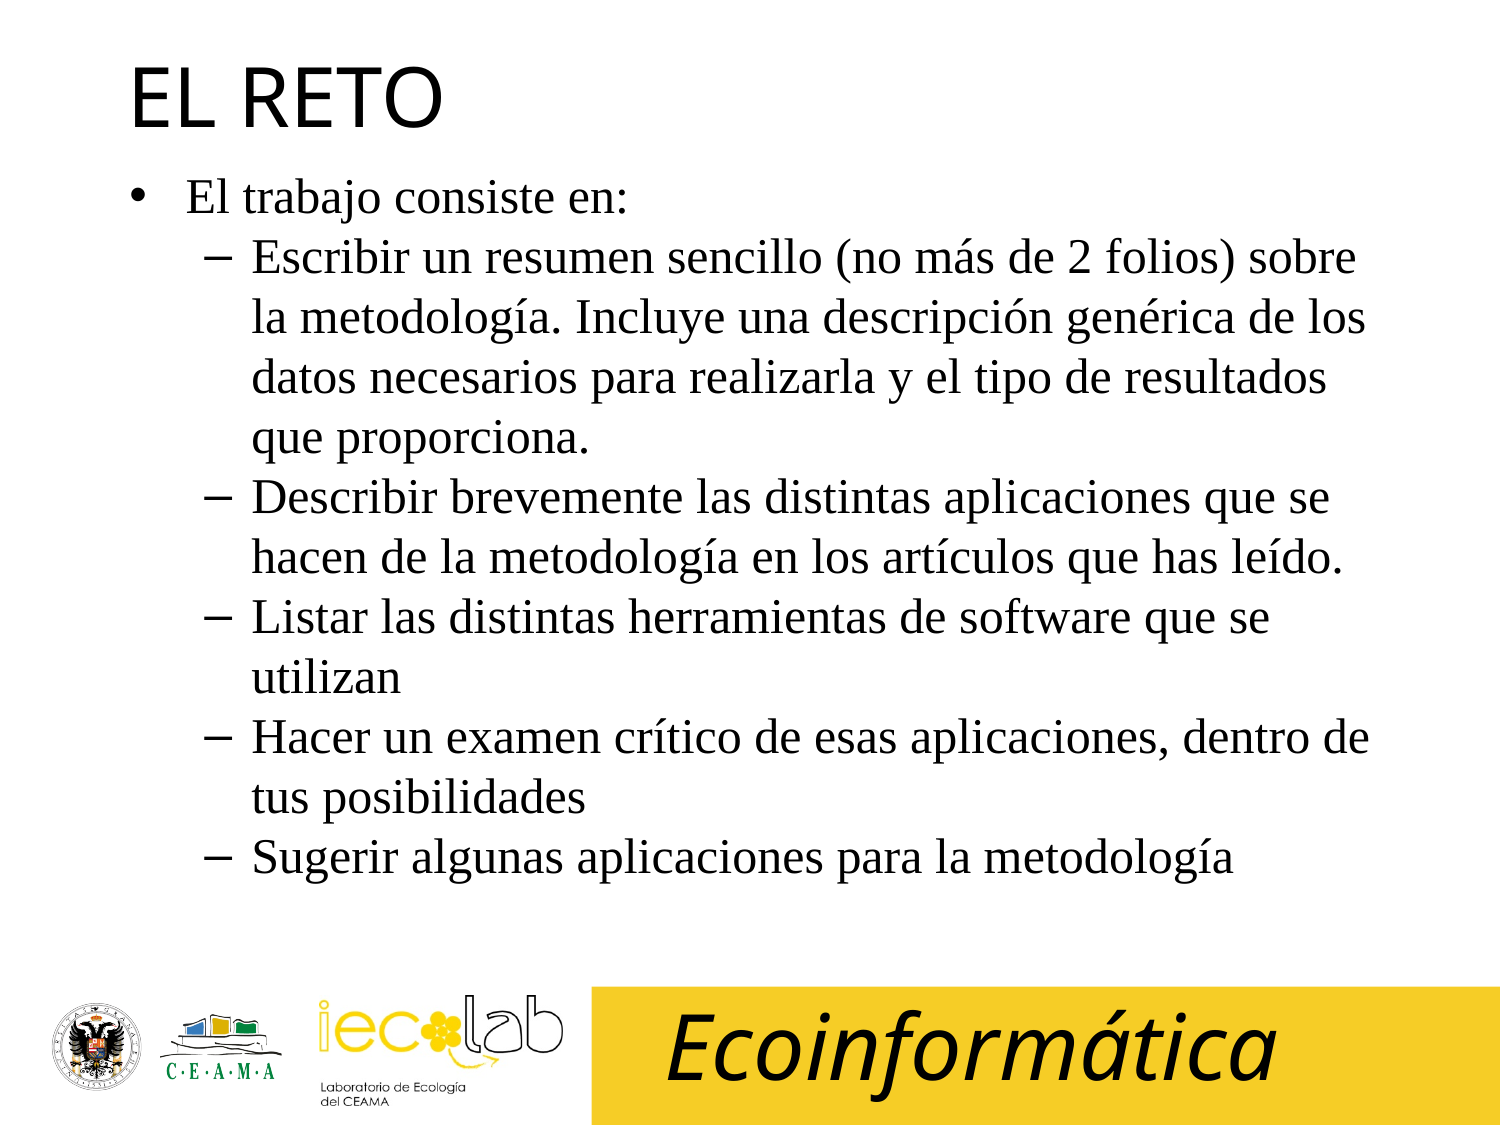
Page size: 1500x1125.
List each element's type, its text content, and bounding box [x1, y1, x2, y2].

text_box [591, 986, 1500, 1125]
text_box Ecoinformática [650, 981, 1477, 1107]
picture [319, 995, 564, 1106]
text_box EL RETO [112, 31, 1388, 356]
text_box El trabajo consiste en: Escribir un resumen sencillo (no más de 2 folios) sobre la metodología. Incluye una descripción genérica de los datos necesarios para realizarla y el tipo de resultados que proporciona. Describir brevemente las distintas aplicaciones que se hacen de la metodología en los artículos que has leído. Listar las distintas herramientas de software que se utilizan Hacer un examen crítico de esas aplicaciones, dentro de tus posibilidades Sugerir algunas aplicaciones para la metodología [114, 156, 1390, 973]
picture [47, 1001, 145, 1096]
picture [160, 1009, 285, 1087]
